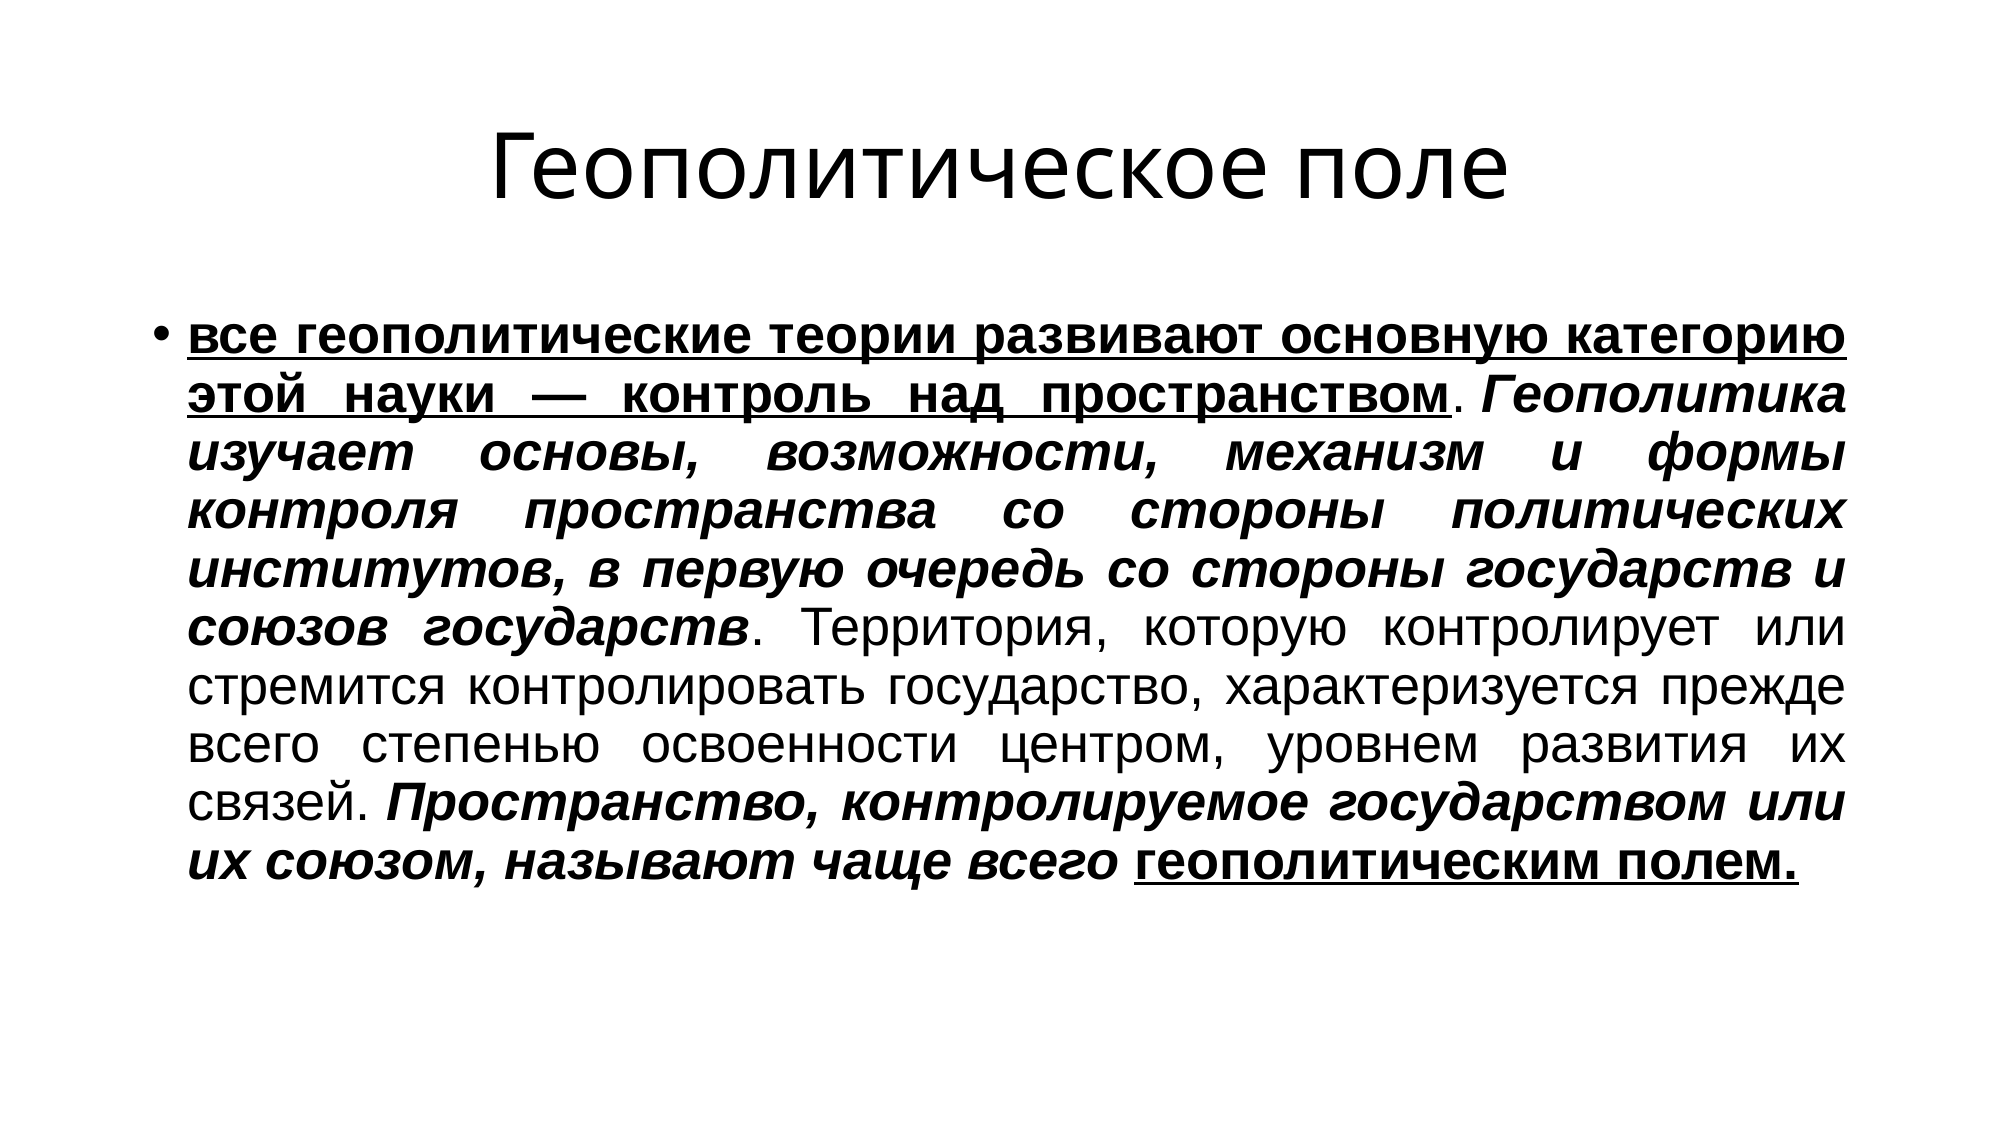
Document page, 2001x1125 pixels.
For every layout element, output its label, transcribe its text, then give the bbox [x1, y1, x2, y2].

list все геополитические теории развивают основную категорию этой науки — контроль над пространством. Геополитика изучает основы, возможности, механизм и формы контроля пространства со стороны политических институтов, в первую очередь со стороны государств и союзов государств. Территория, которую контролирует или стремится контролировать государство, характеризуется прежде всего степенью освоенности центром, уровнем развития их связей. Пространство, контролируемое государством или их союзом, называют чаще всего геополитическим полем. [137, 299, 1863, 1014]
title Геополитическое поле [137, 59, 1863, 278]
